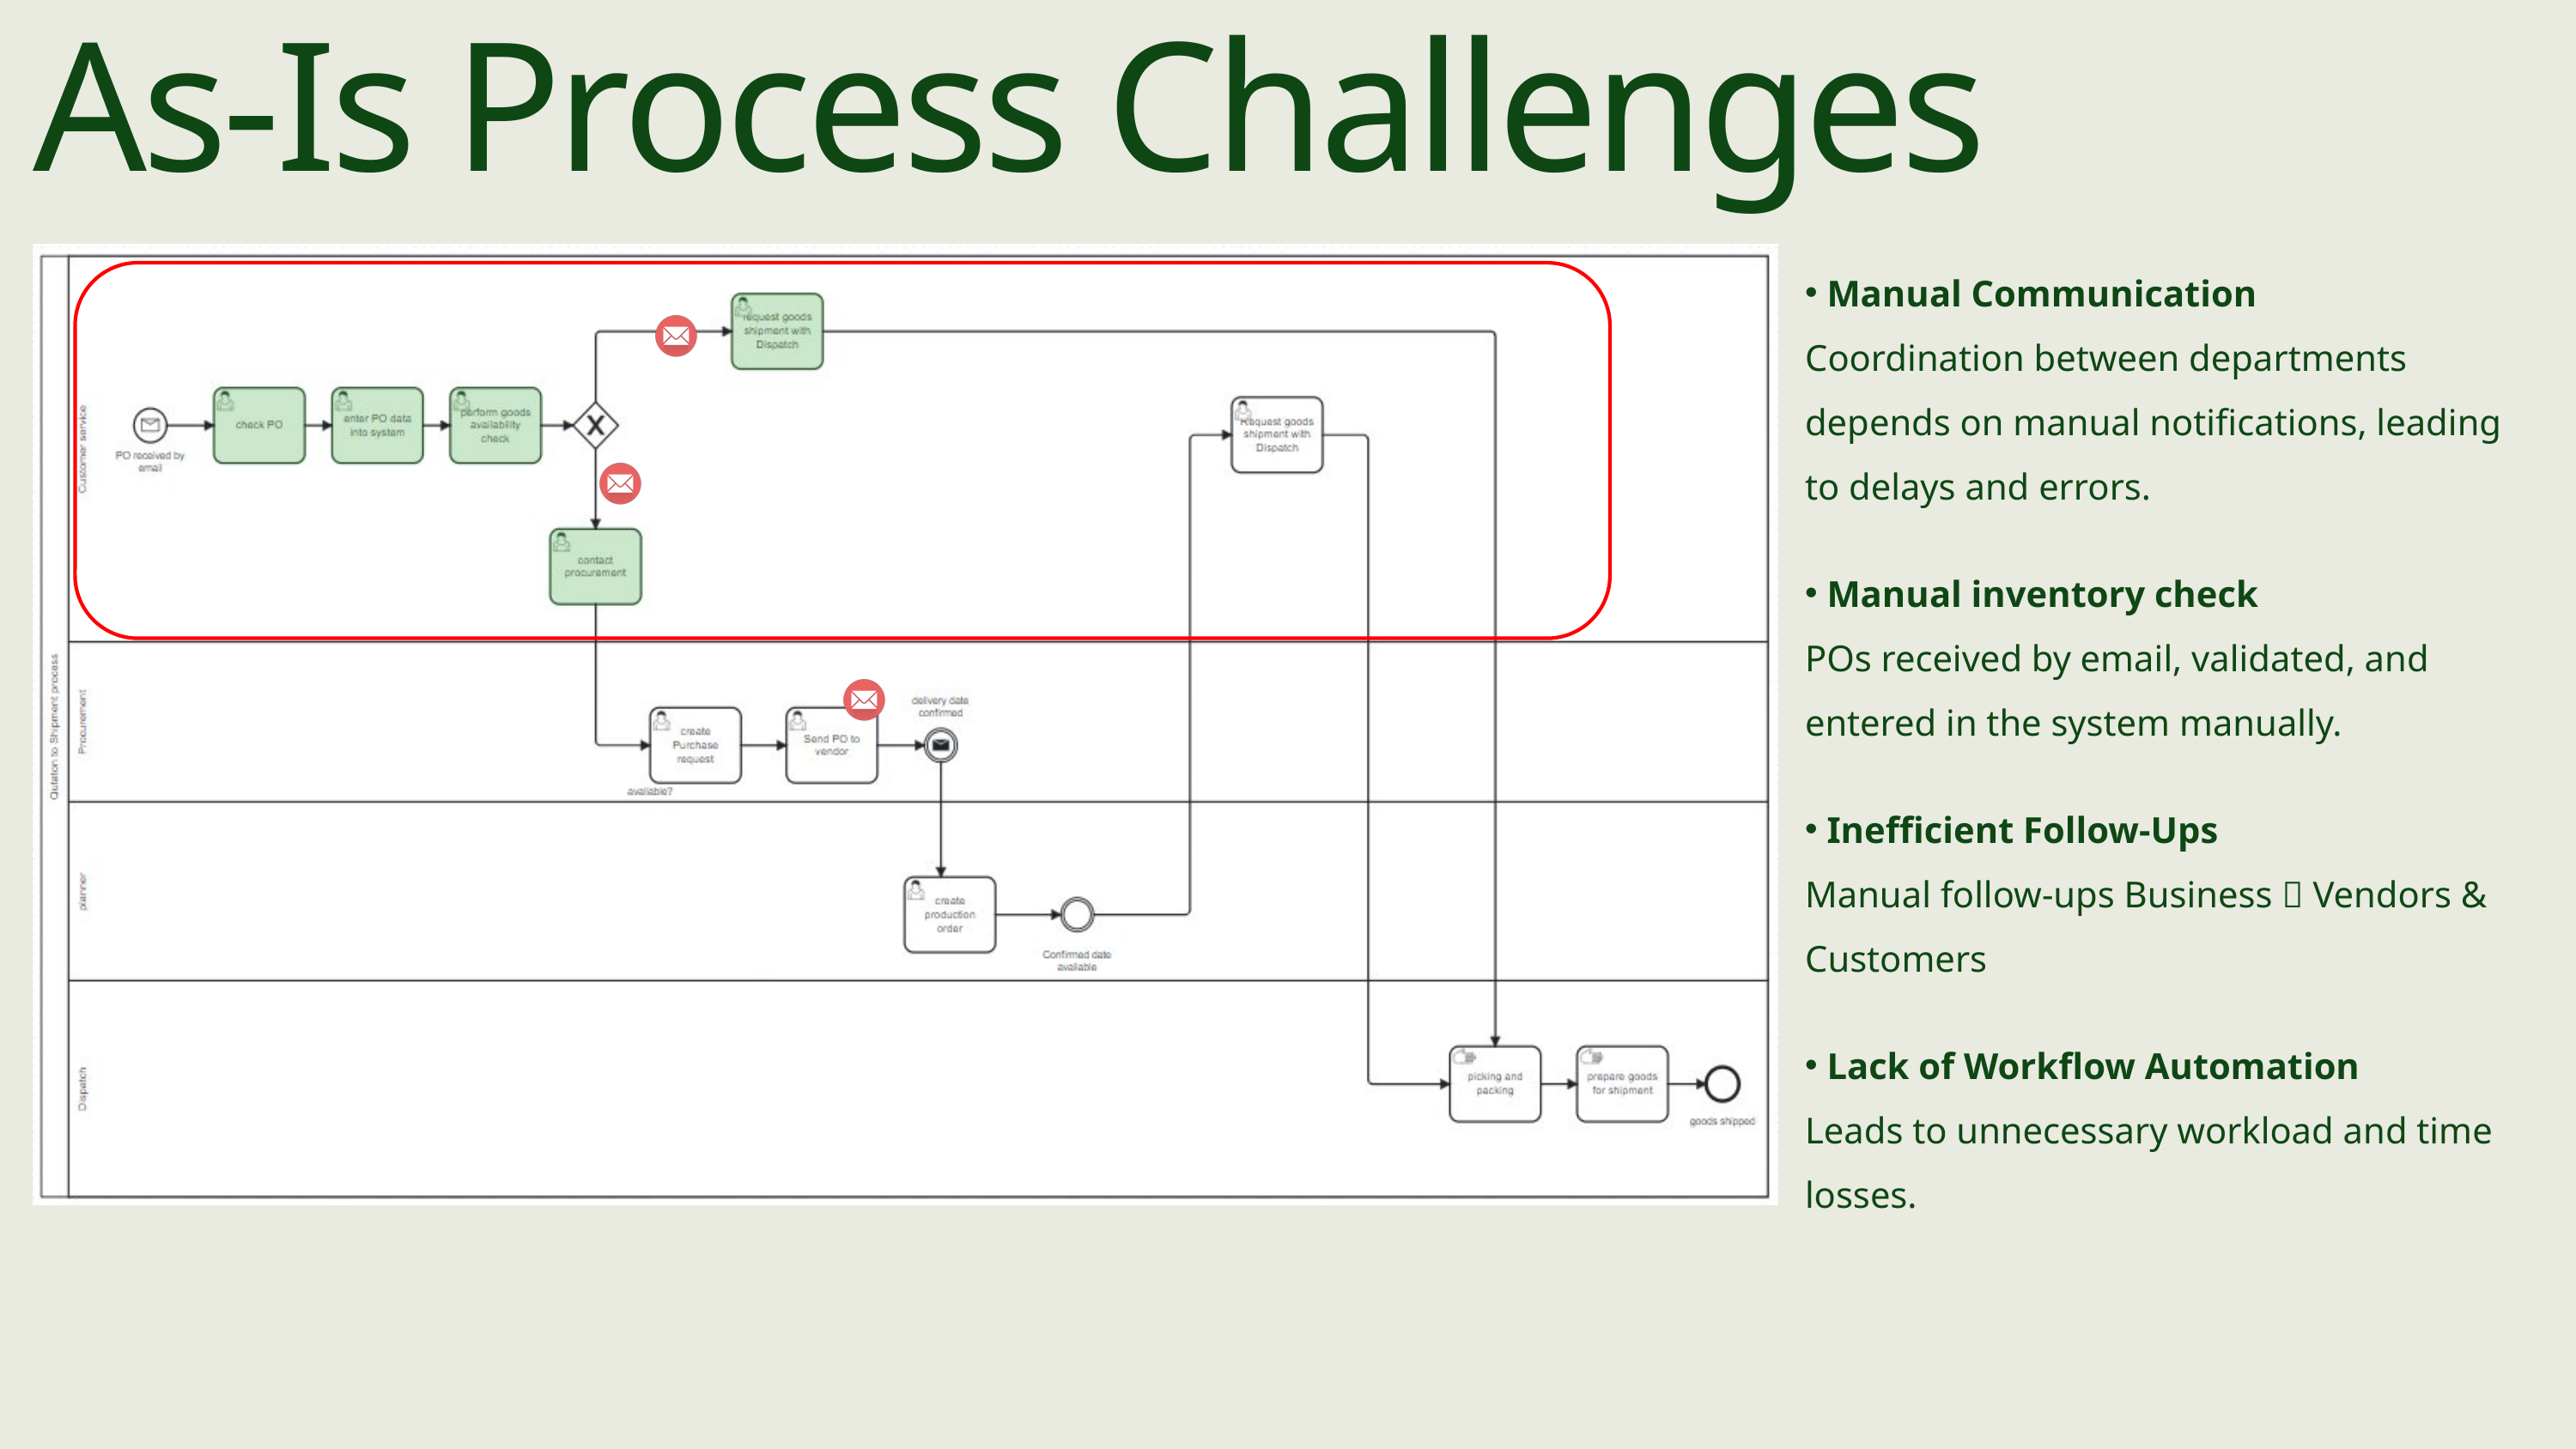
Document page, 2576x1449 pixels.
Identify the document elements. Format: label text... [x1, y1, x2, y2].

text_box As-Is Process Challenges [33, 37, 2065, 208]
text_box Manual Communication Coordination between departments depends on manual notifications, leading to delays and errors. Manual inventory check POs received by email, validated, and entered in the system manually. Inefficient Follow-Ups Manual follow-ups Business  Vendors & Customers Lack of Workflow Automation Leads to unnecessary workload and time losses. [1792, 243, 2555, 1222]
picture [33, 243, 1779, 1205]
